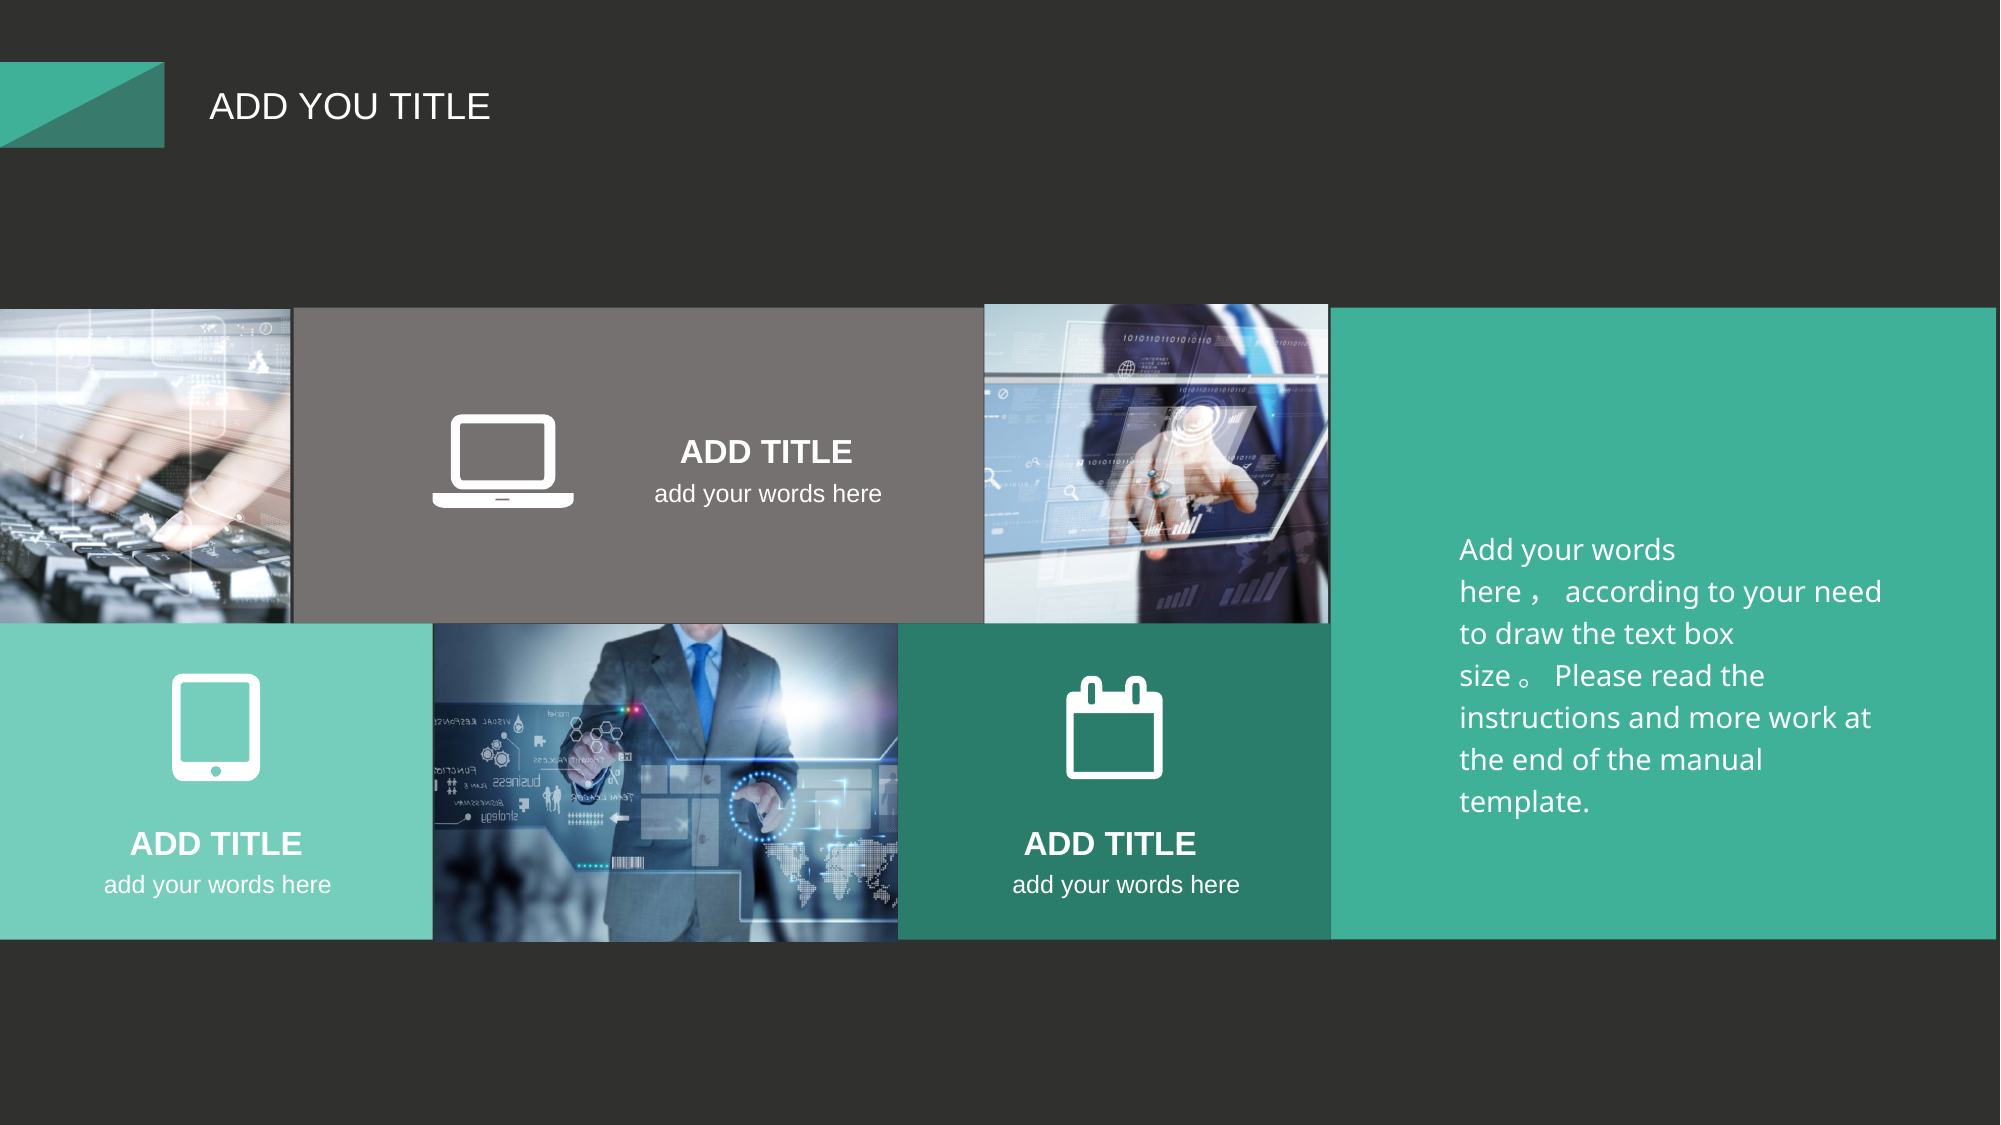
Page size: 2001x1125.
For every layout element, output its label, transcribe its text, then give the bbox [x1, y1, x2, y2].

text_box ADD TITLE [653, 430, 880, 471]
text_box ADD TITLE [997, 821, 1224, 862]
text_box [450, 414, 556, 490]
text_box [172, 673, 261, 782]
text_box add your words here [997, 868, 1256, 899]
text_box ADD TITLE [103, 821, 330, 862]
text_box [0, 623, 433, 940]
picture [434, 624, 898, 942]
picture [0, 309, 291, 625]
text_box add your words here [103, 868, 362, 899]
text_box ADD YOU TITLE [194, 74, 507, 135]
text_box [432, 493, 574, 508]
text_box add your words here [654, 477, 912, 508]
text_box Add your words here，according to your need to draw the text box size。Please read the instructions and more work at the end of the manual template. [1459, 524, 1895, 819]
text_box [293, 307, 980, 624]
picture [984, 303, 1329, 625]
text_box [1066, 675, 1163, 780]
text_box [1331, 307, 1997, 940]
text_box [898, 623, 1331, 940]
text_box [0, 61, 165, 148]
